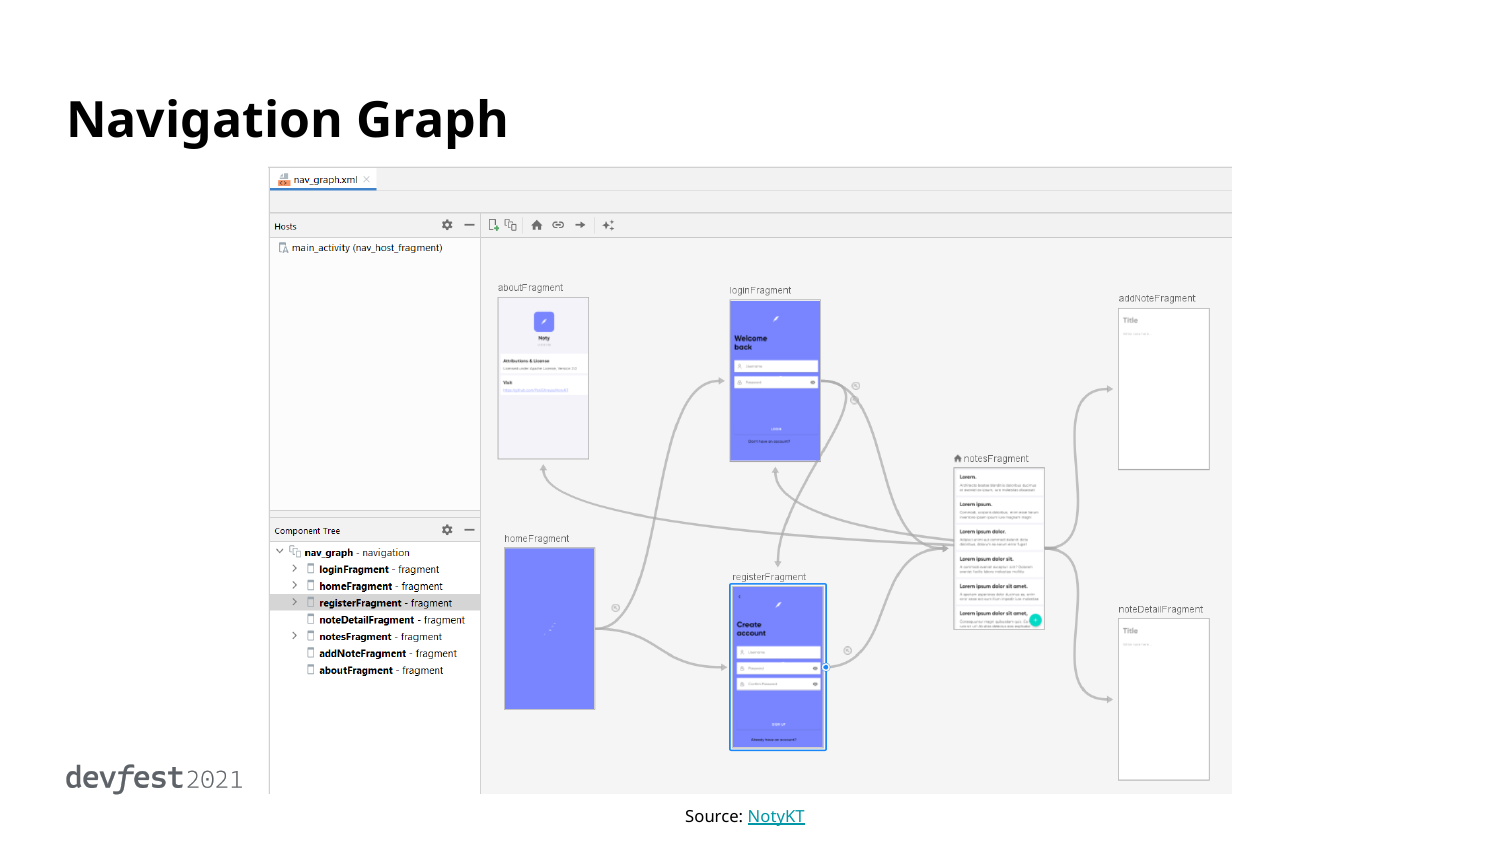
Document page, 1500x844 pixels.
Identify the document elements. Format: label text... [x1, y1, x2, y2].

picture [268, 166, 1232, 794]
title Navigation Graph [51, 72, 1449, 167]
text_box Source: NotyKT [670, 803, 830, 840]
picture [65, 761, 243, 797]
